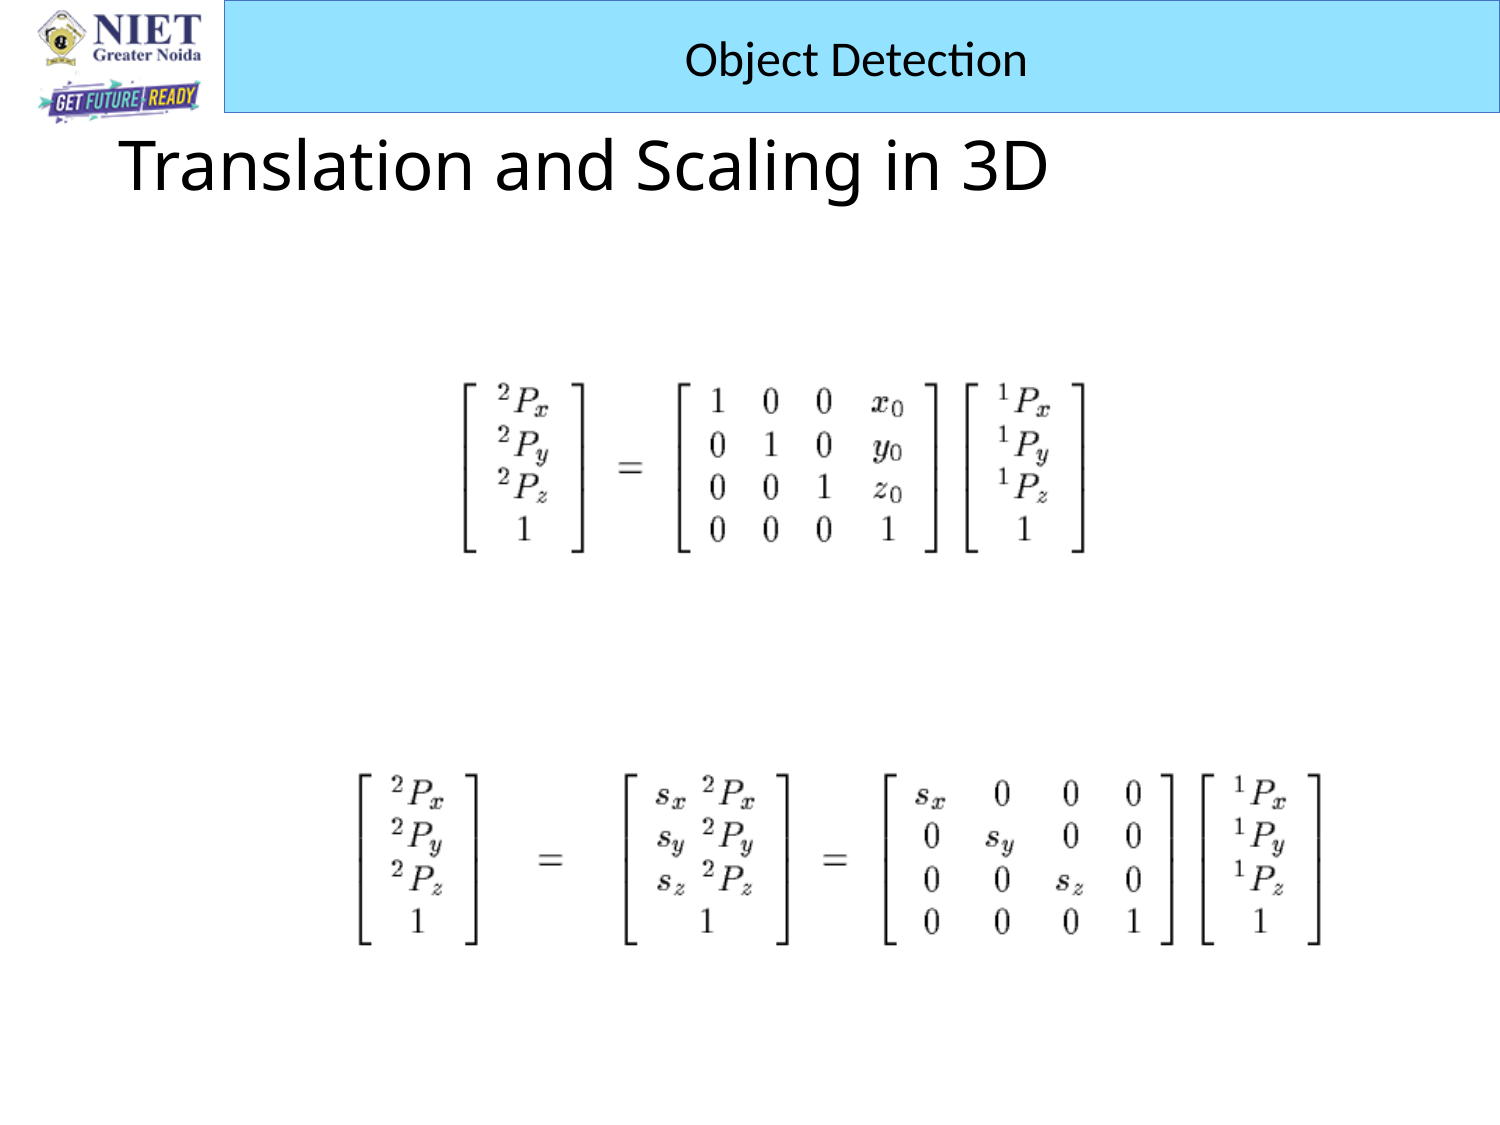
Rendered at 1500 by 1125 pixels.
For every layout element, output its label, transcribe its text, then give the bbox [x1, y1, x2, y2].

title Translation and Scaling in 3D [103, 113, 1397, 278]
picture [324, 737, 1375, 963]
picture [0, 0, 238, 134]
text_box Object Detection [238, 0, 1500, 113]
picture [424, 349, 1138, 575]
